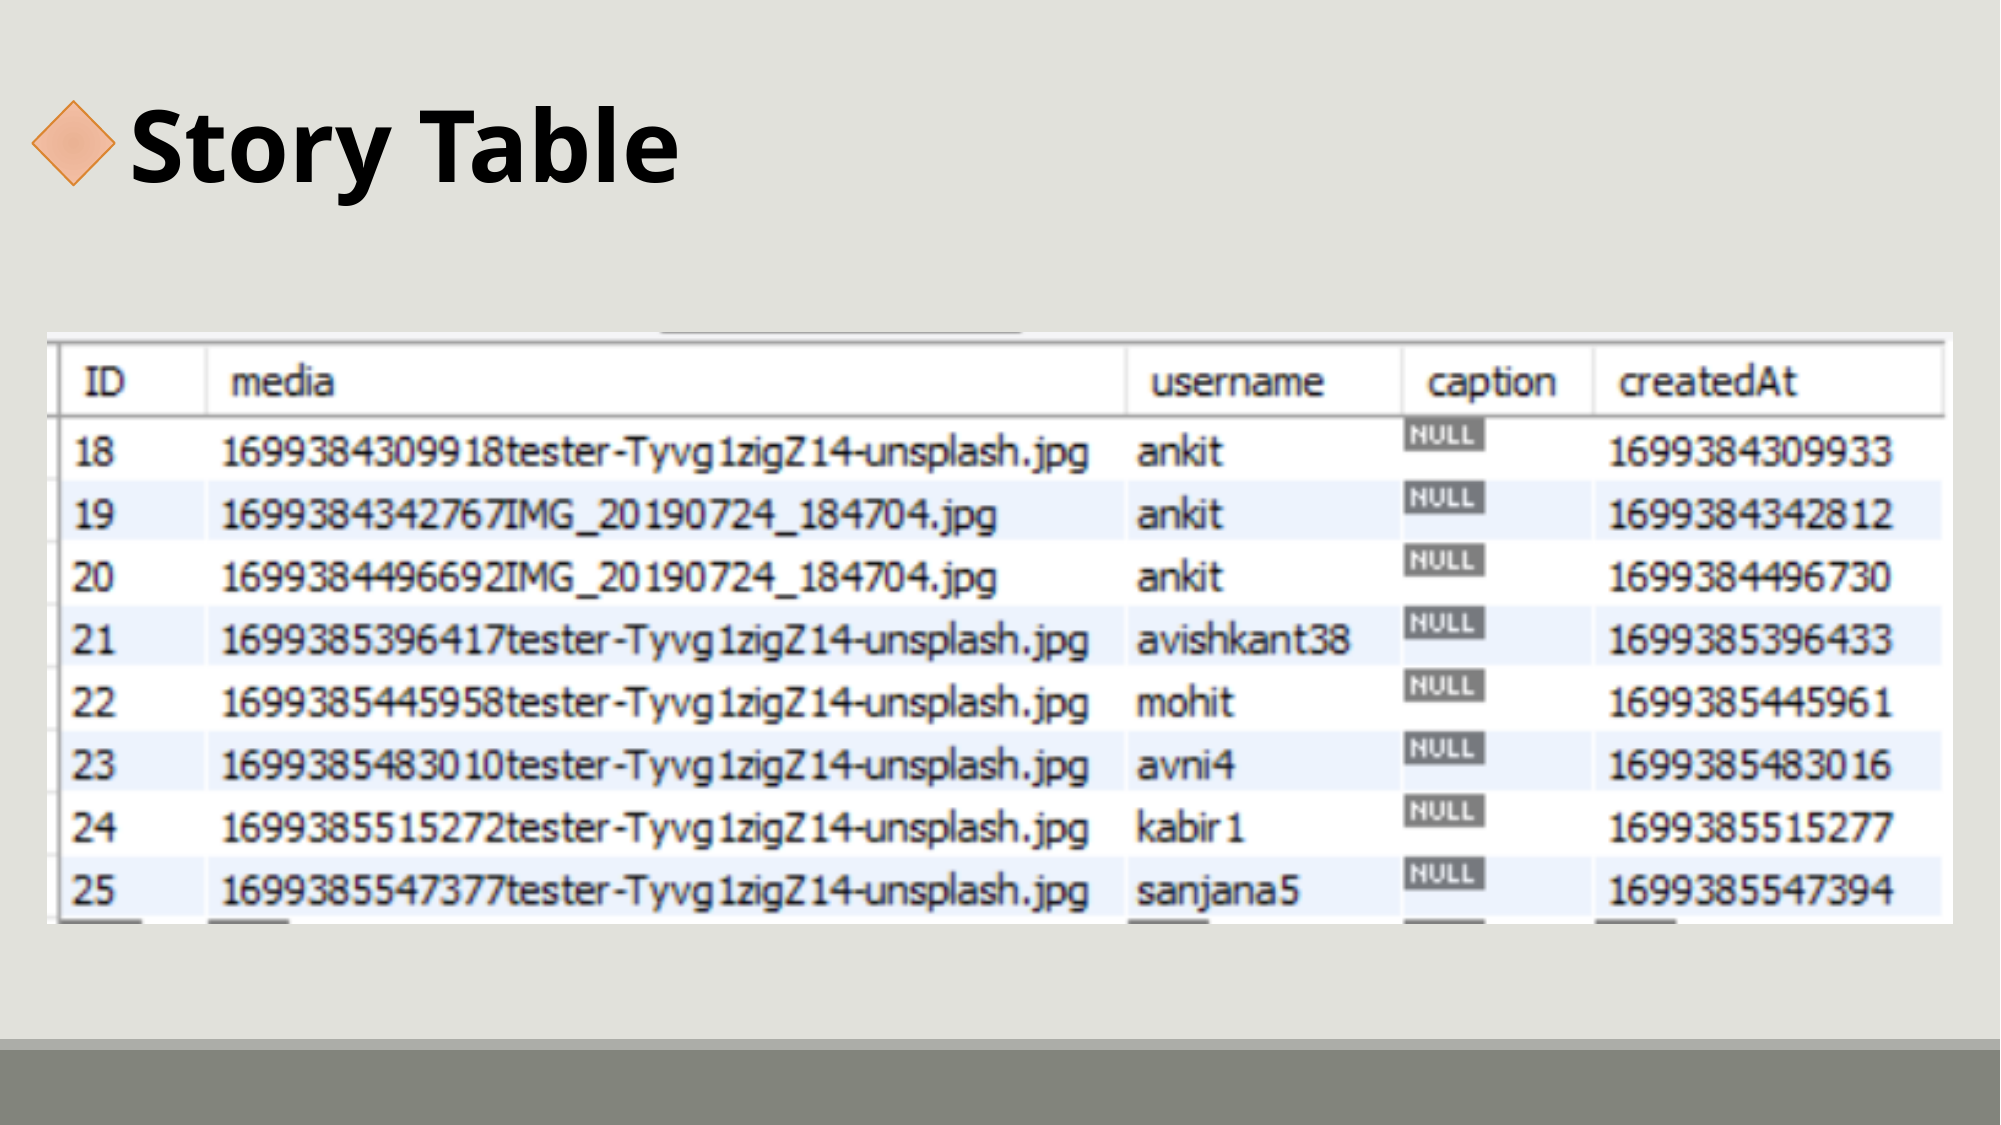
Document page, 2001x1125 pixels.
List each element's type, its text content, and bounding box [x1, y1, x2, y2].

text_box Story Table [114, 75, 928, 210]
text_box [31, 100, 116, 187]
picture [46, 332, 1954, 924]
